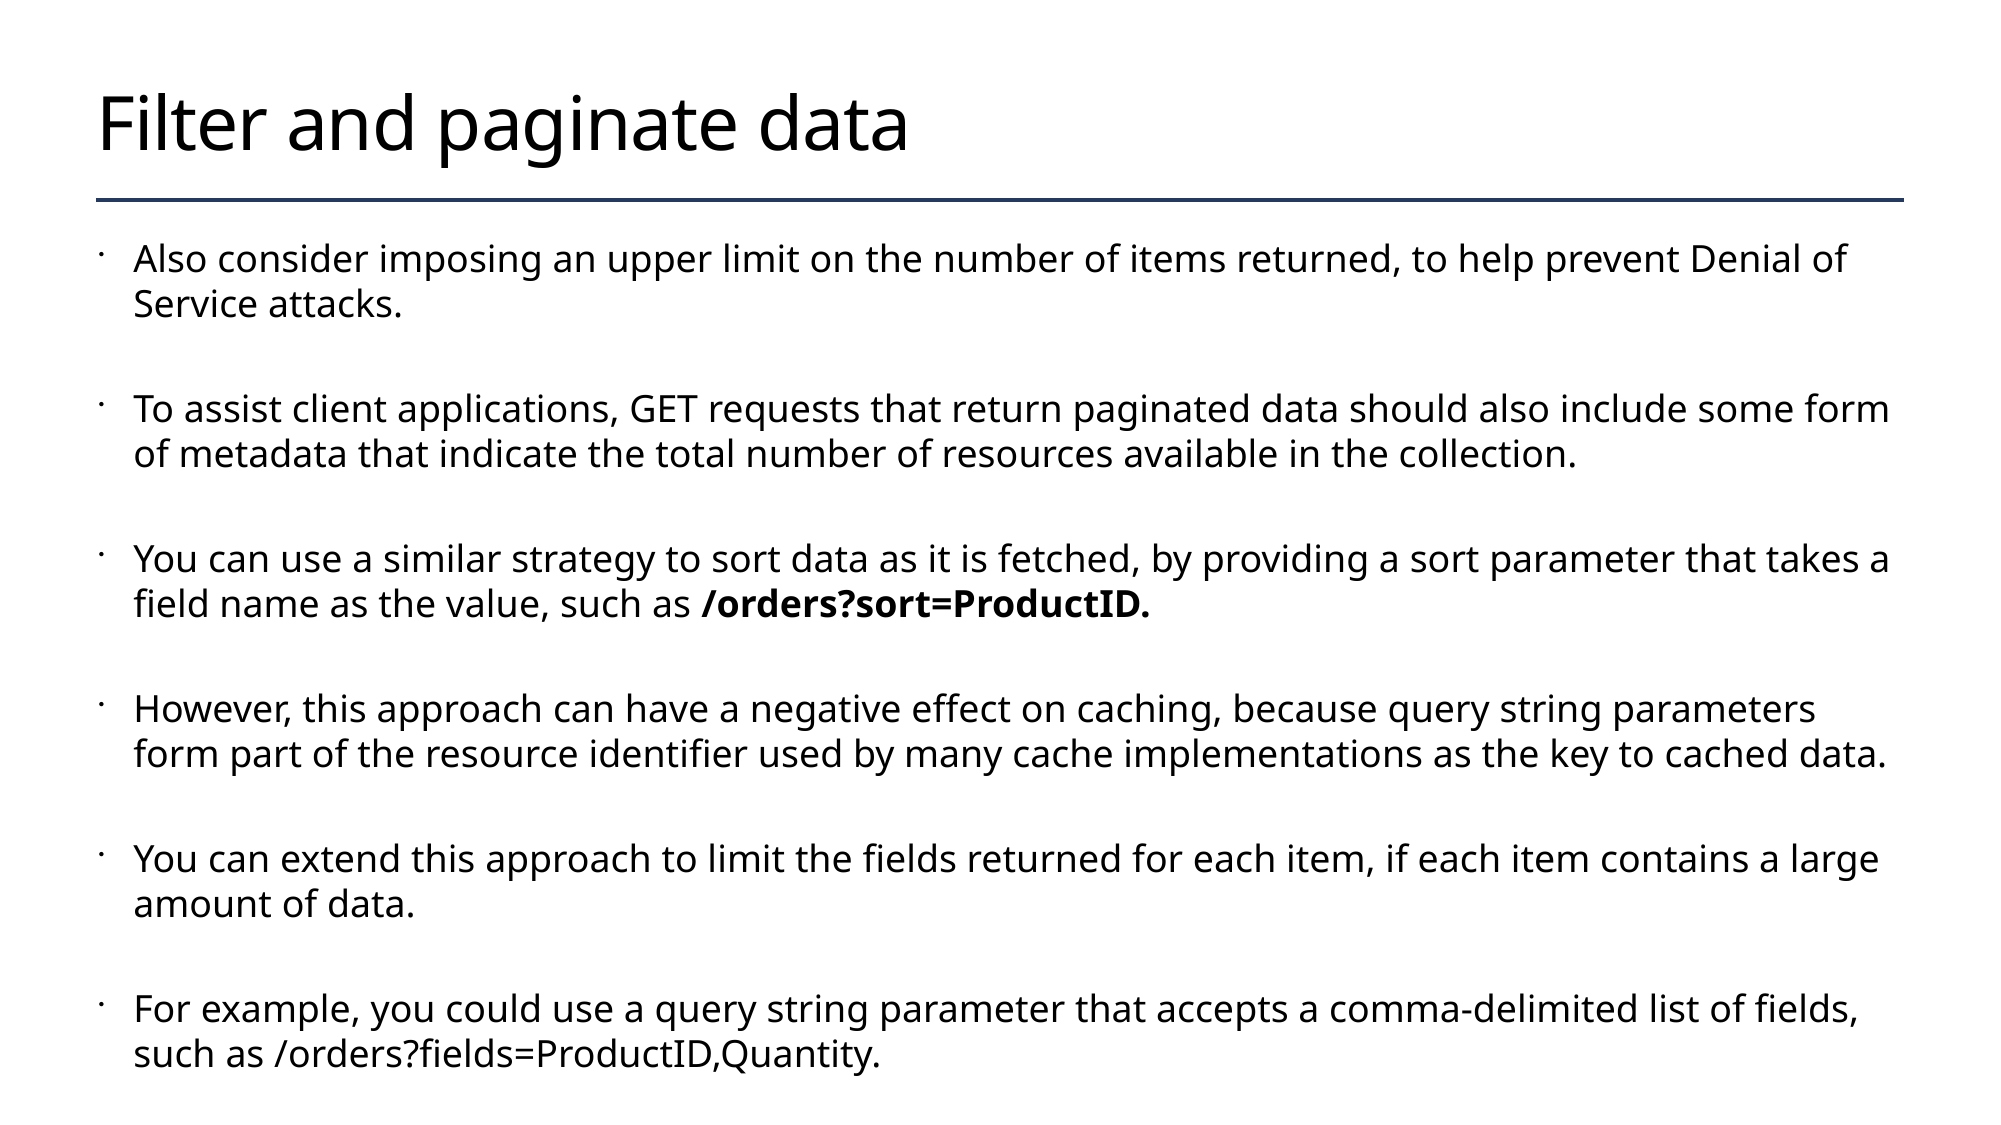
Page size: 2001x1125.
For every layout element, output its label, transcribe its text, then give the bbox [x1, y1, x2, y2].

list Also consider imposing an upper limit on the number of items returned, to help prevent Denial of Service attacks. To assist client applications, GET requests that return paginated data should also include some form of metadata that indicate the total number of resources available in the collection. You can use a similar strategy to sort data as it is fetched, by providing a sort parameter that takes a field name as the value, such as /orders?sort=ProductID. However, this approach can have a negative effect on caching, because query string parameters form part of the resource identifier used by many cache implementations as the key to cached data. You can extend this approach to limit the fields returned for each item, if each item contains a large amount of data. For example, you could use a query string parameter that accepts a comma-delimited list of fields, such as /orders?fields=ProductID,Quantity. [95, 235, 1904, 1099]
title Filter and paginate data [96, 75, 1904, 166]
